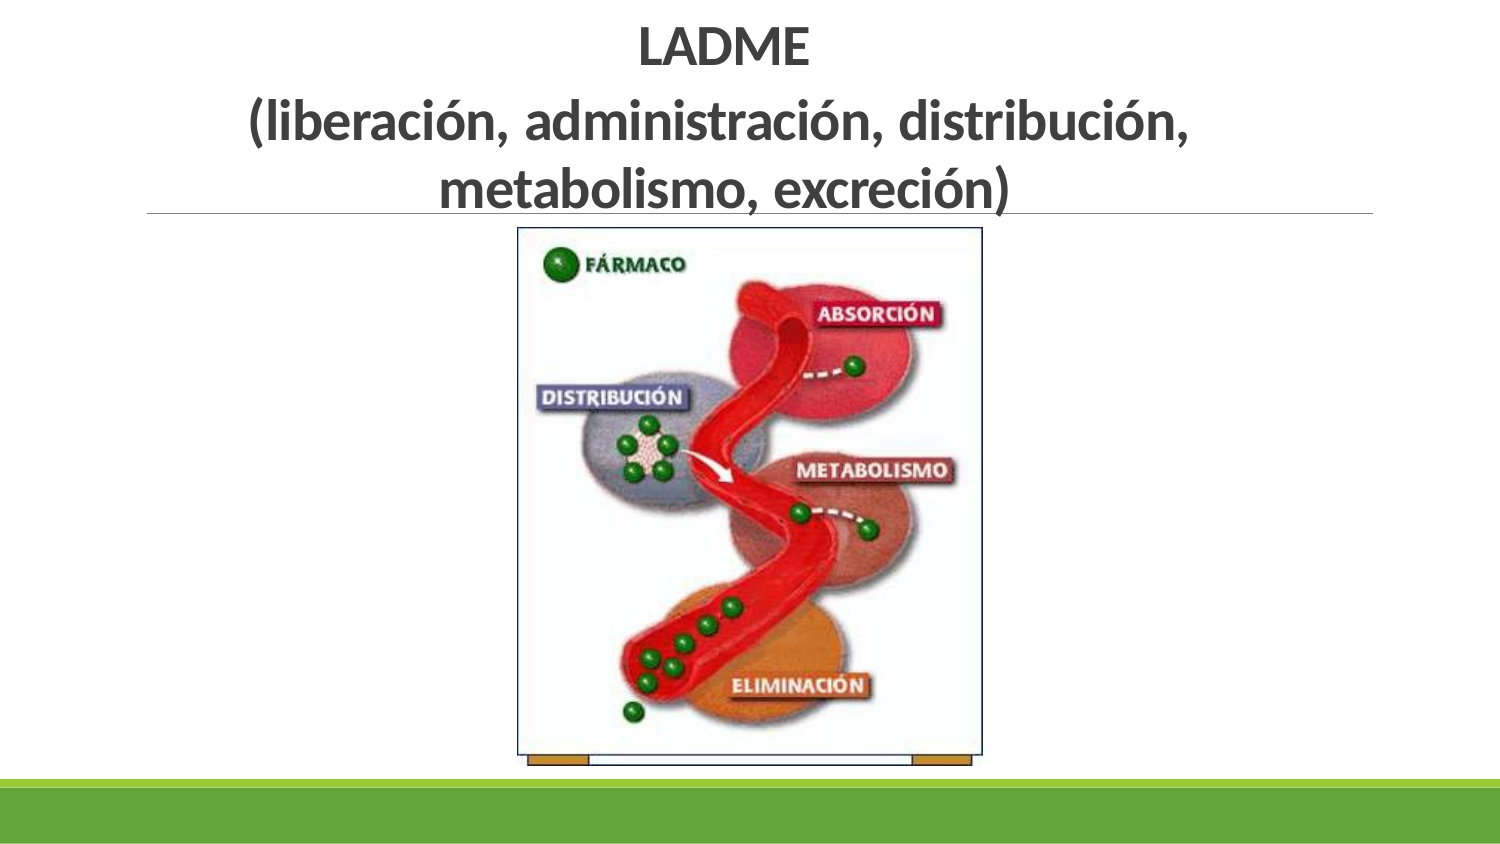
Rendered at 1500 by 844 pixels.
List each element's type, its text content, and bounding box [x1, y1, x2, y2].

picture [517, 227, 983, 766]
title LADME (liberación, administración, distribución, metabolismo, excreción) [156, 0, 1293, 221]
